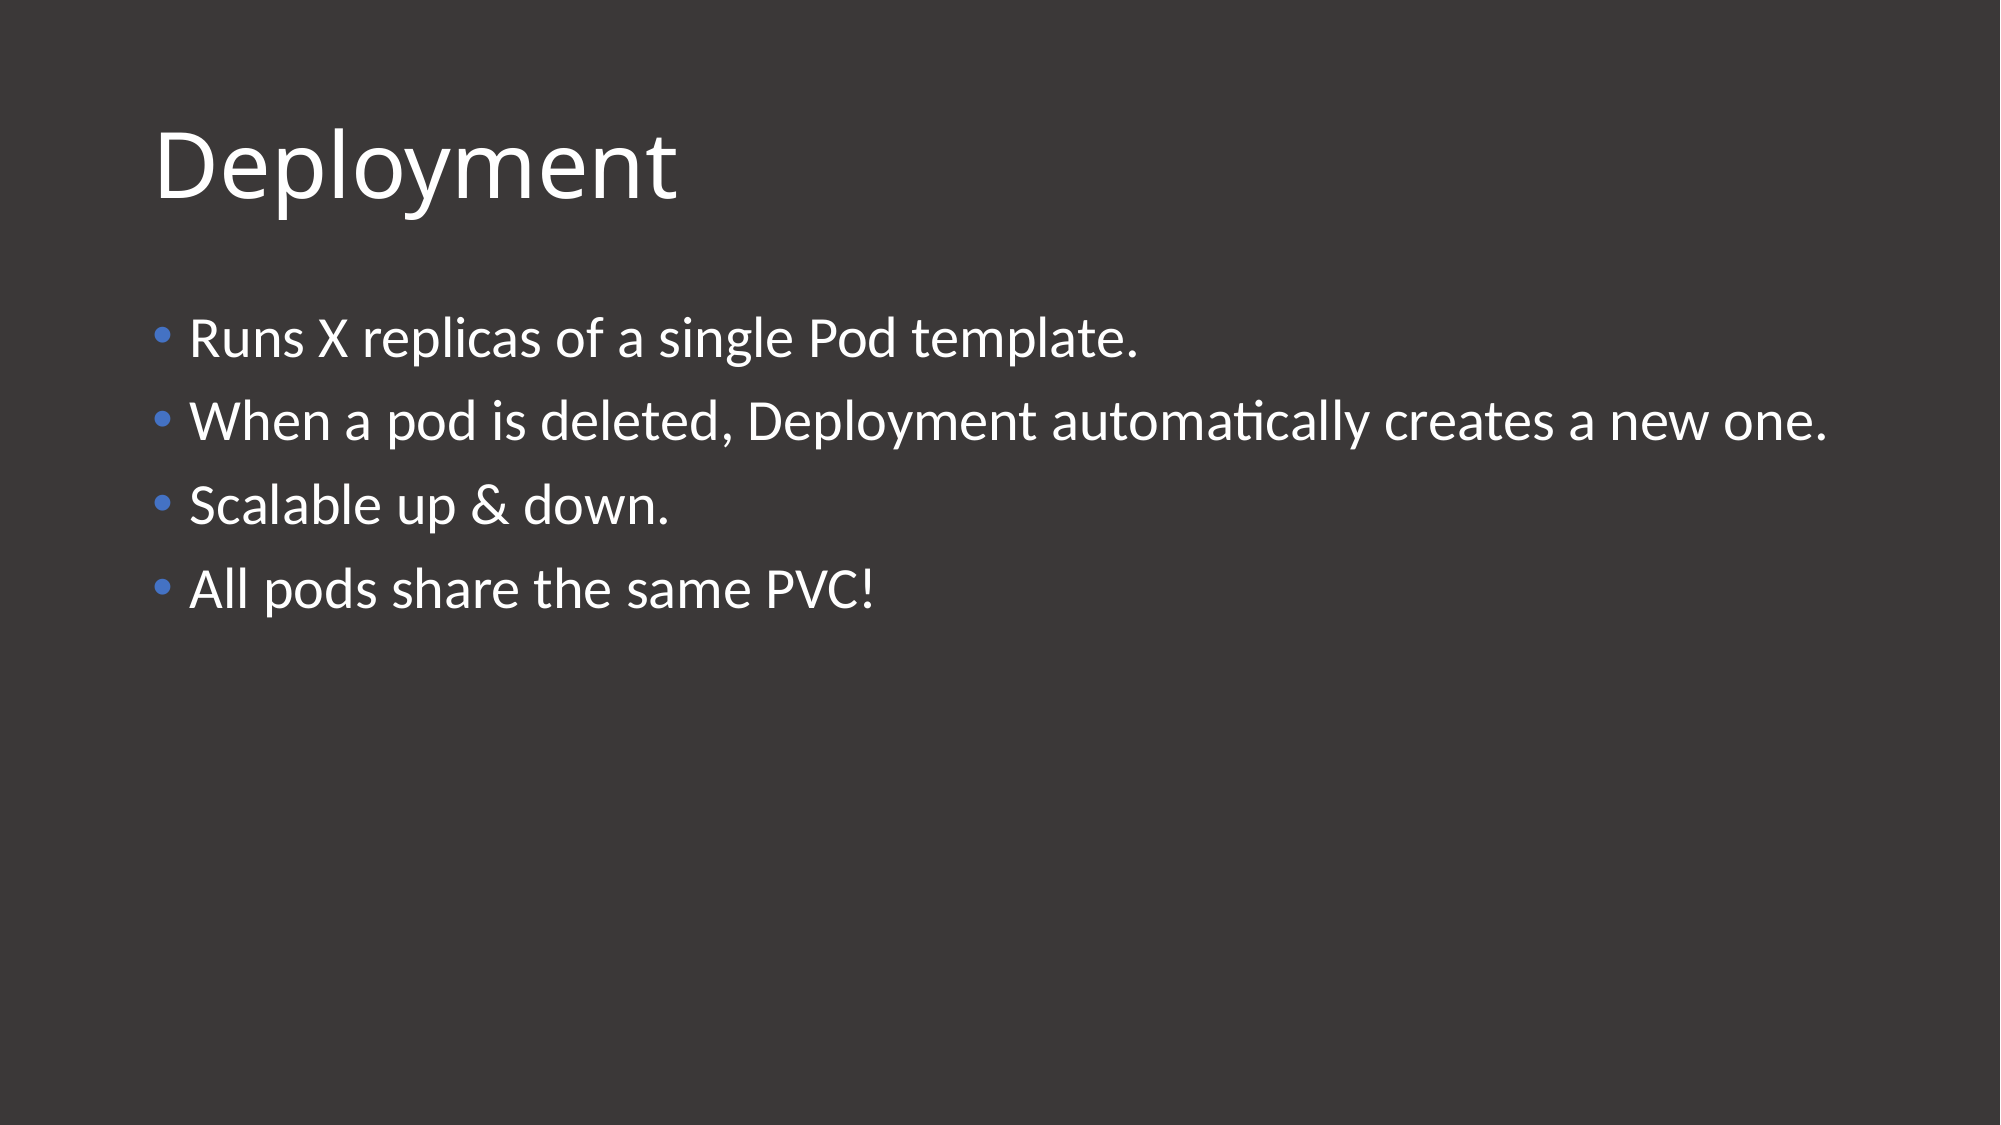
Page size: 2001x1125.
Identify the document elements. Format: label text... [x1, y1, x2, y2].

list Runs X replicas of a single Pod template. When a pod is deleted, Deployment automatically creates a new one. Scalable up & down. All pods share the same PVC! [137, 299, 1863, 1104]
title Deployment [137, 59, 1863, 278]
